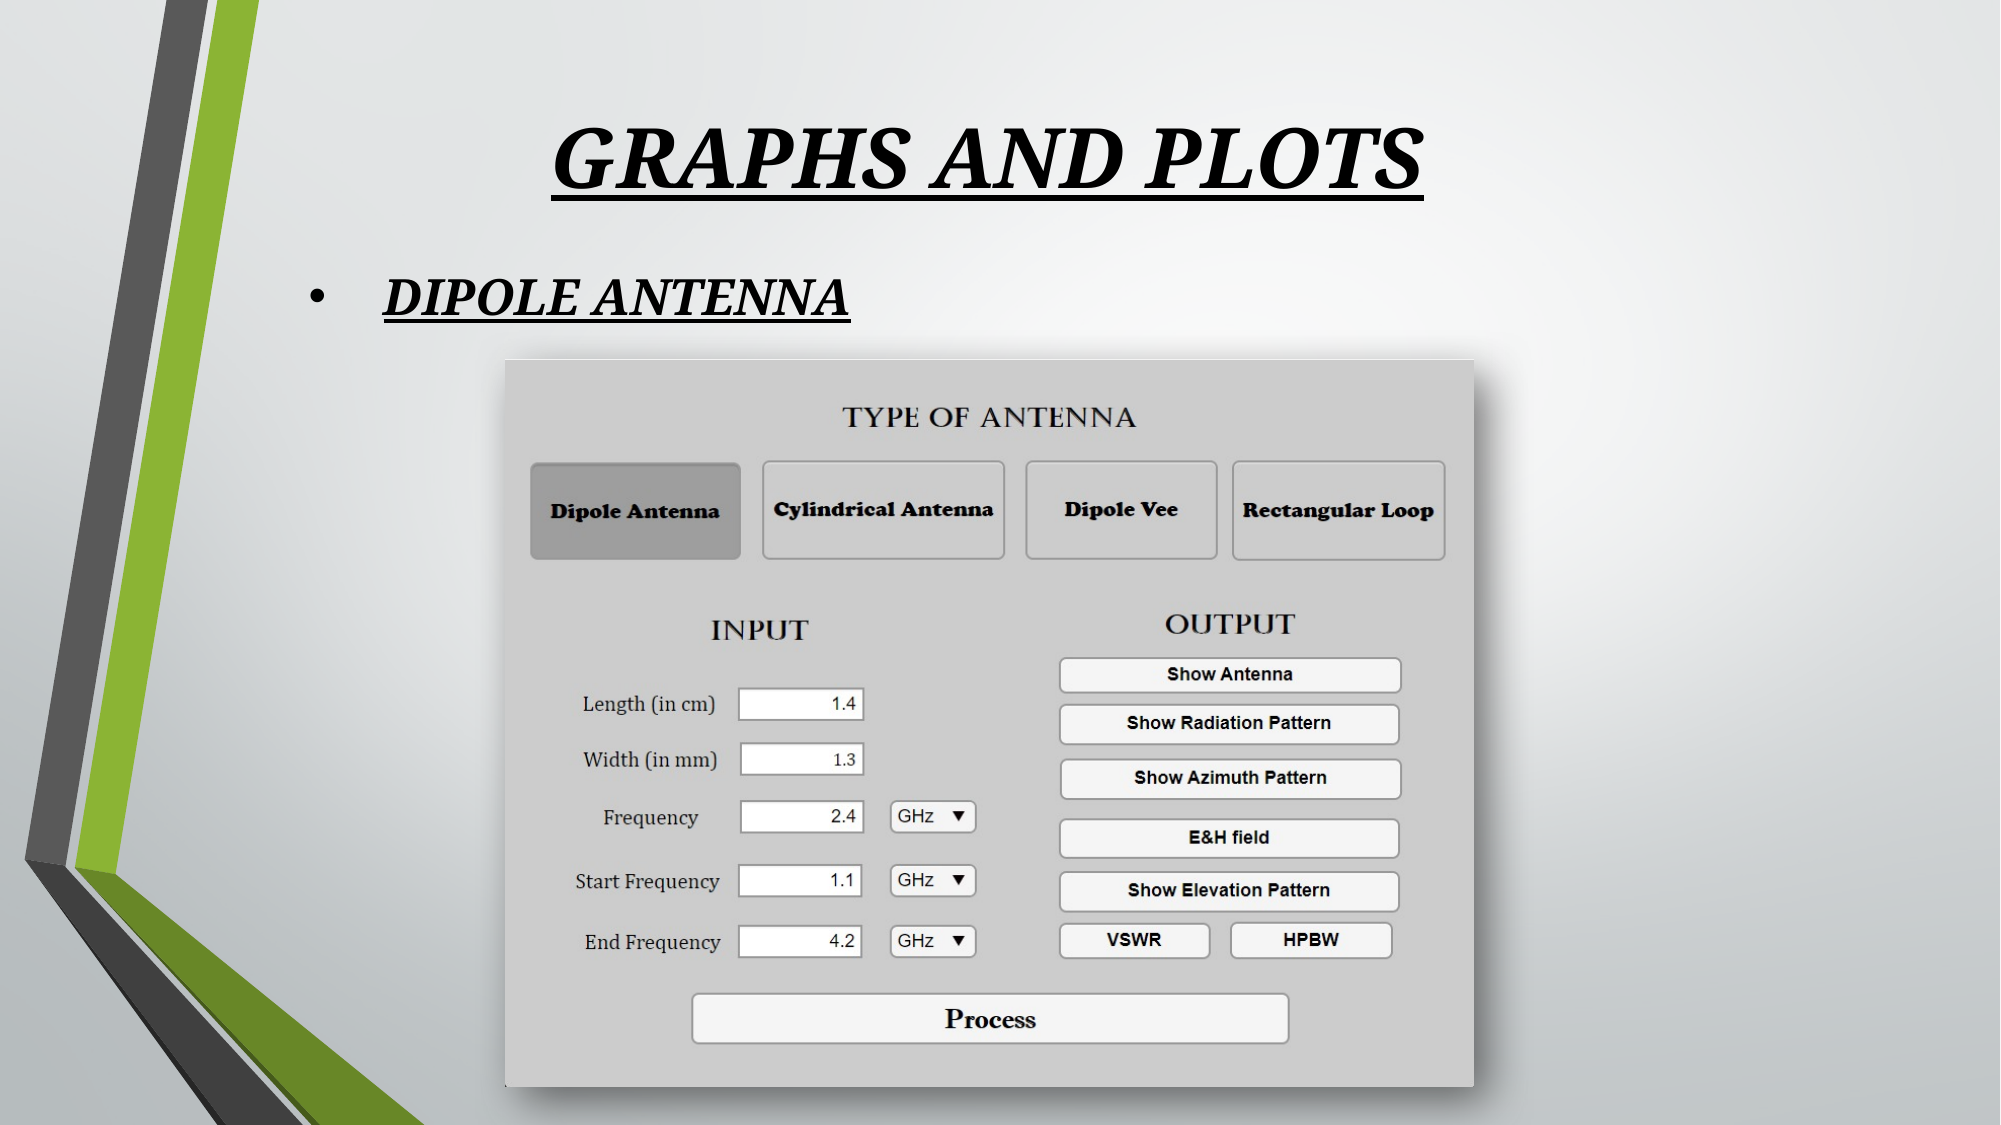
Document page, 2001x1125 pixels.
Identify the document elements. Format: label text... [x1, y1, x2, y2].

title DIPOLE ANTENNA [293, 213, 1821, 378]
picture [504, 359, 1474, 1087]
text_box GRAPHS AND PLOTS [535, 97, 1439, 213]
